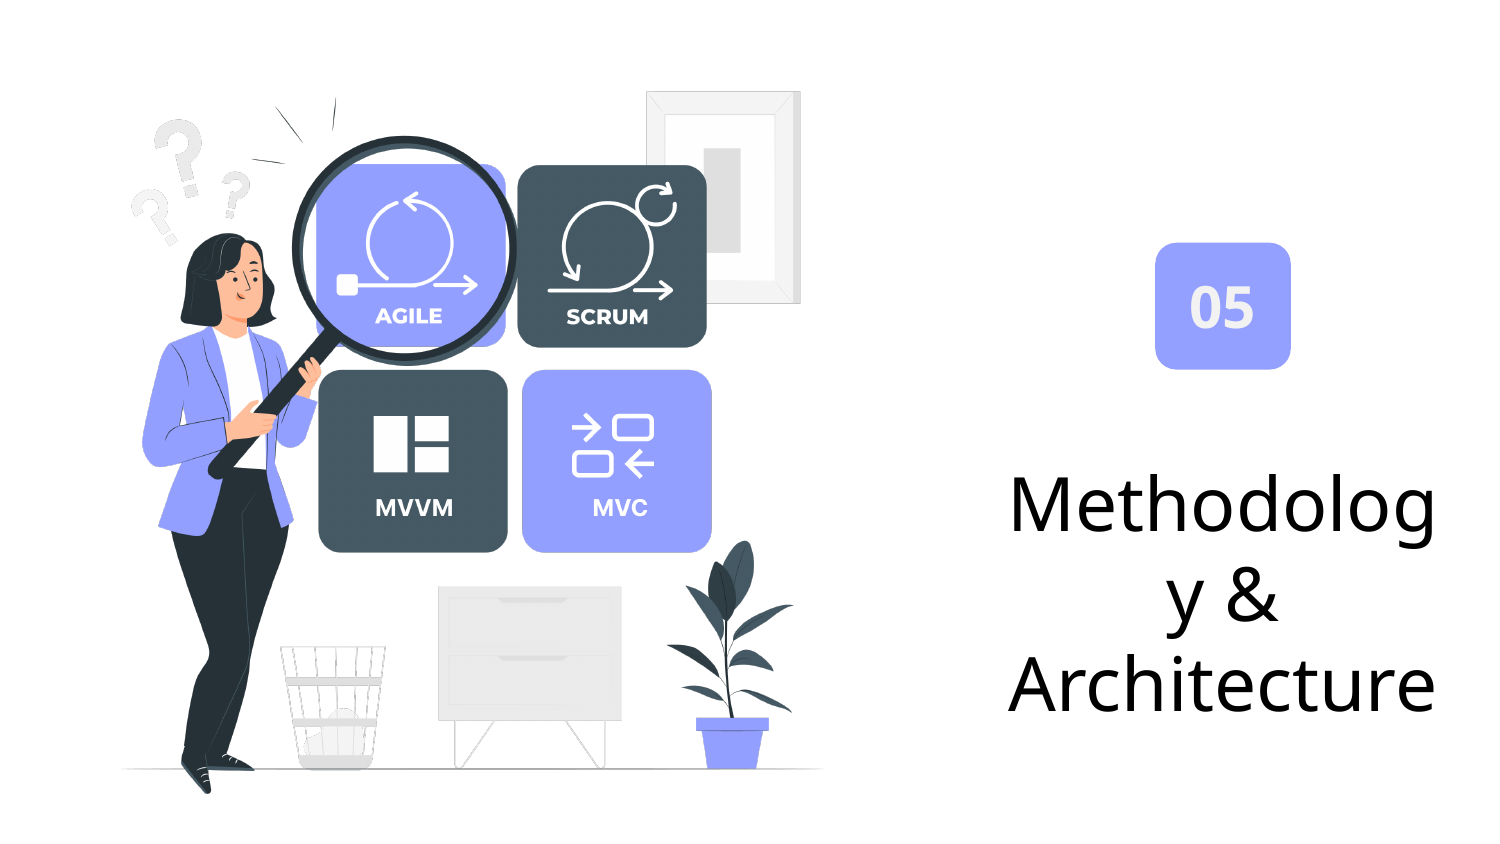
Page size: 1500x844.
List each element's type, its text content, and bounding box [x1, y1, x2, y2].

text_box 05 [1174, 263, 1304, 349]
picture [80, 30, 863, 813]
text_box [1153, 240, 1293, 372]
title Methodology & Architecture [983, 441, 1463, 536]
